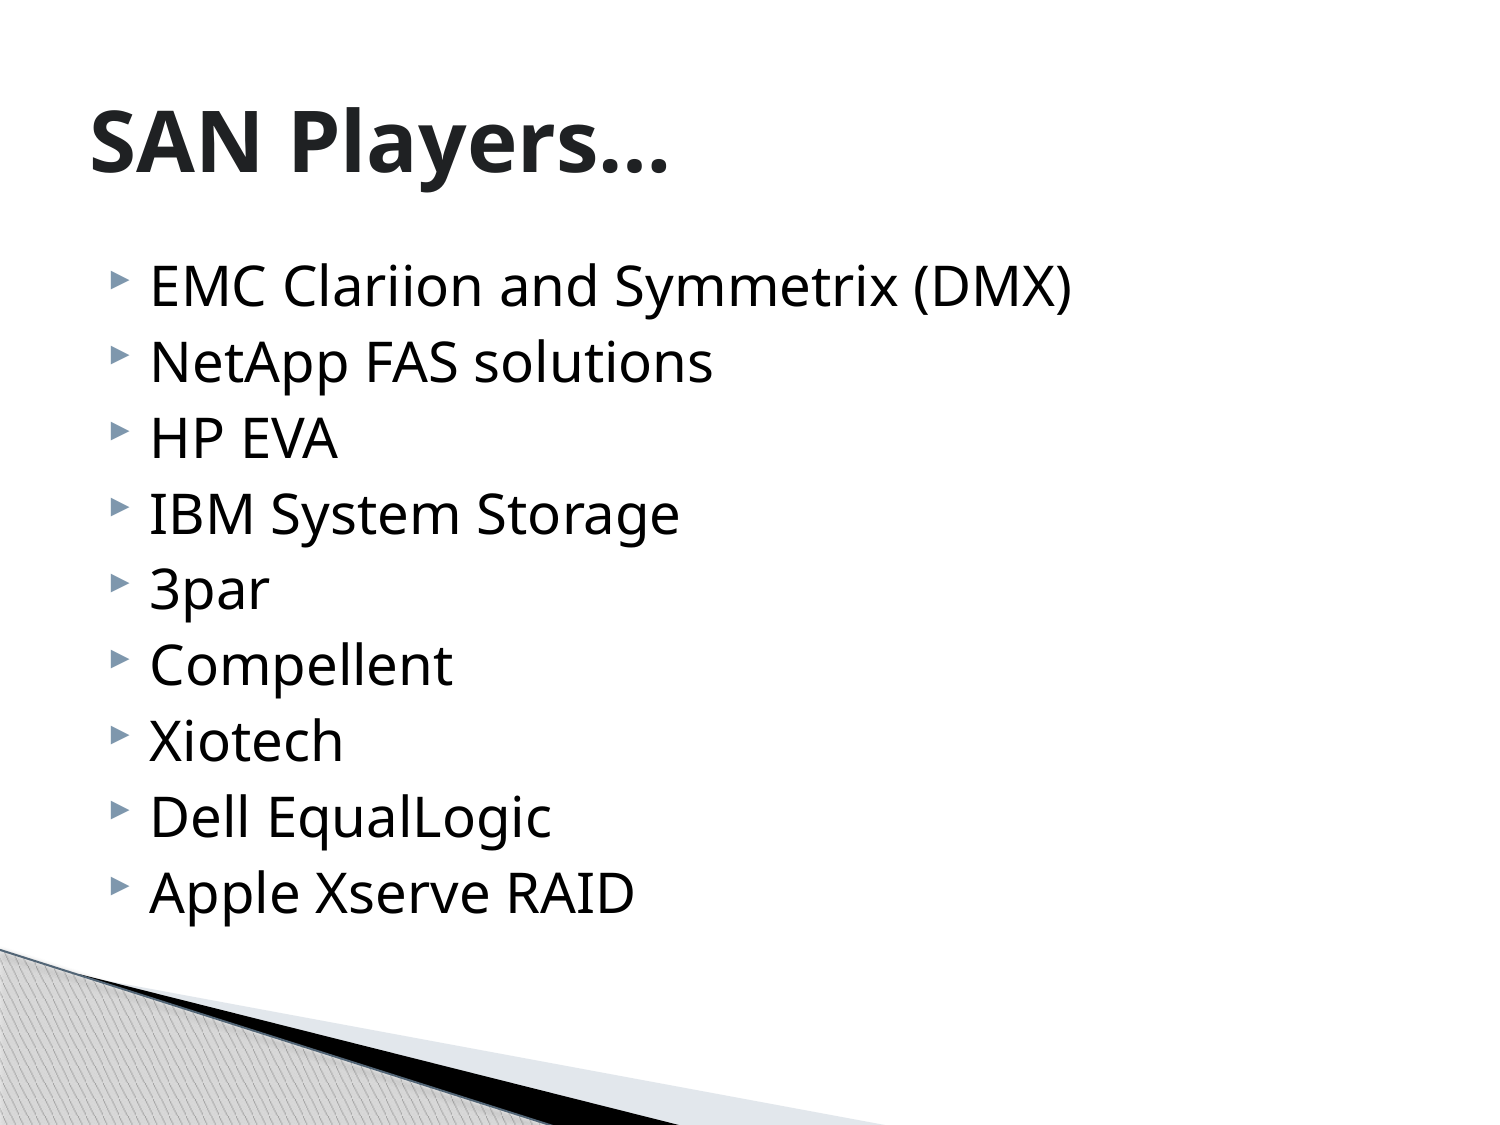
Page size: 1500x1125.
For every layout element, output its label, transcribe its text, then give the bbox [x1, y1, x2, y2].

title SAN Players… [75, 45, 1425, 233]
list EMC Clariion and Symmetrix (DMX) NetApp FAS solutions HP EVA IBM System Storage 3par Compellent Xiotech Dell EqualLogic Apple Xserve RAID [75, 243, 1425, 986]
